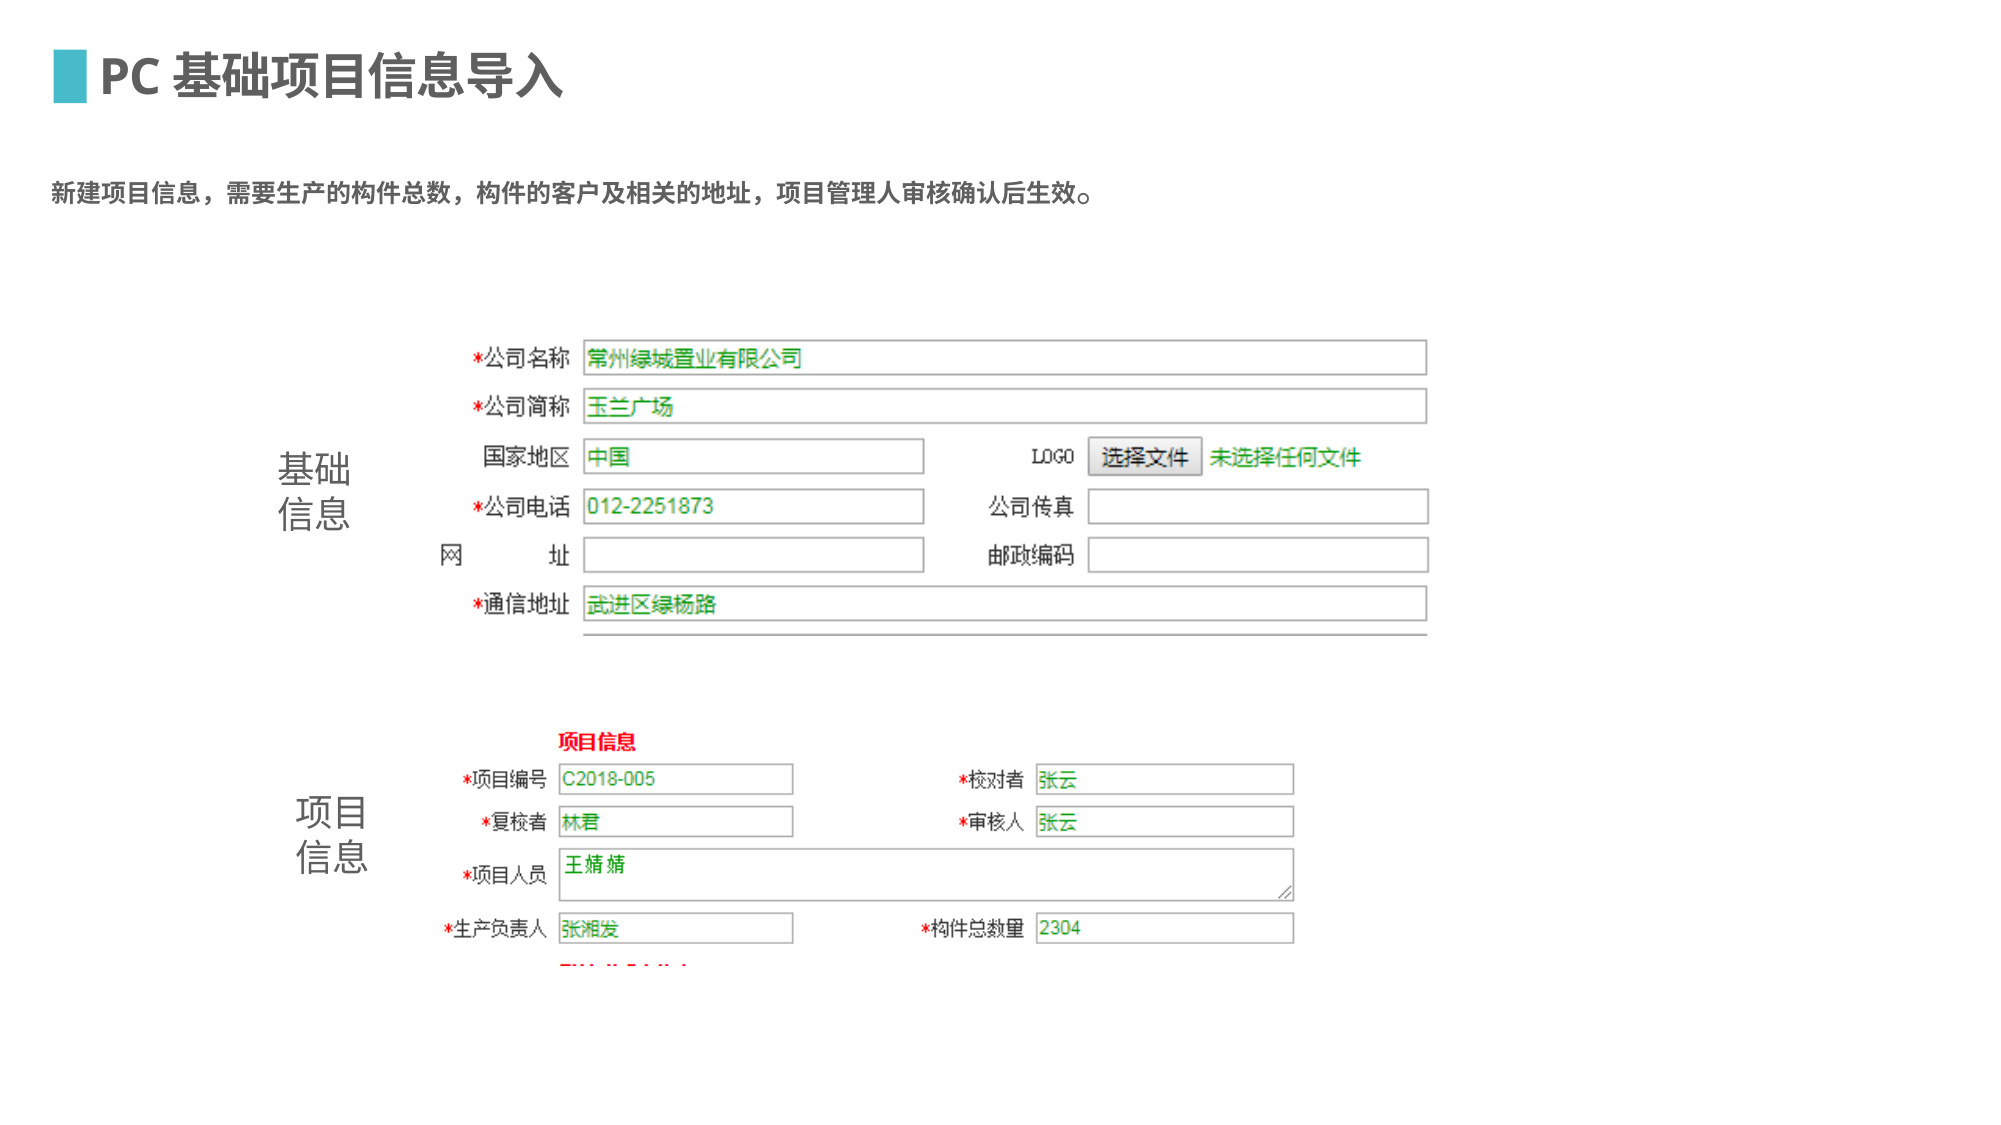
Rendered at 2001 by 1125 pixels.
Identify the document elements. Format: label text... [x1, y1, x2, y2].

picture [352, 331, 1521, 637]
text_box 基础 信息 [262, 438, 352, 544]
text_box 新建项目信息，需要生产的构件总数，构件的客户及相关的地址，项目管理人审核确认后生效。 [37, 157, 1736, 217]
text_box PC基础项目信息导入 [83, 15, 959, 113]
picture [423, 723, 1465, 966]
text_box [53, 49, 88, 104]
text_box 项目 信息 [280, 781, 386, 887]
